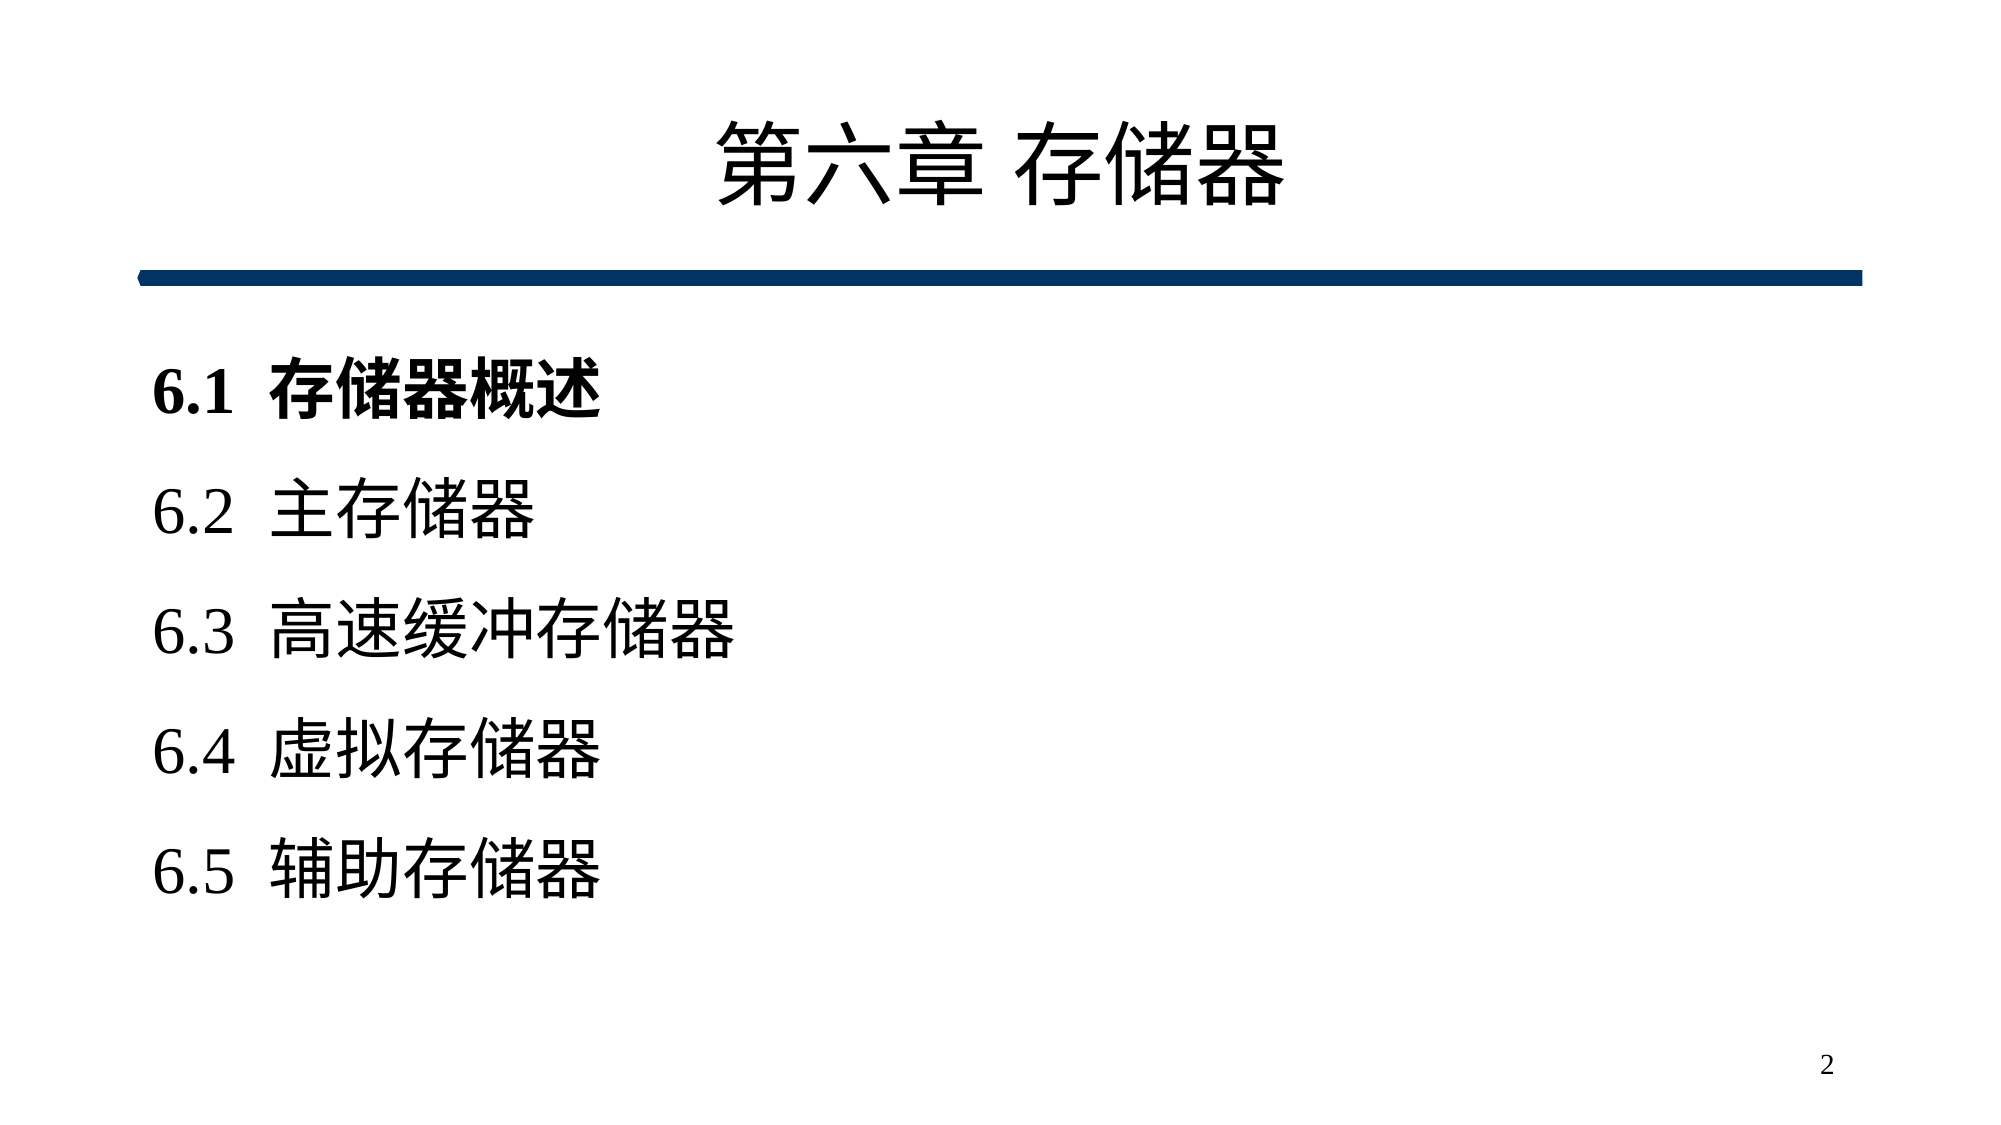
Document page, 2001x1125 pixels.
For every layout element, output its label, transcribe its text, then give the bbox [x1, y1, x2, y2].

list 6.1 存储器概述 6.2 主存储器 6.3 高速缓冲存储器 6.4 虚拟存储器 6.5 辅助存储器 [137, 299, 1863, 1014]
slide_number 2 [1433, 1025, 1850, 1100]
title 第六章 存储器 [137, 59, 1863, 278]
